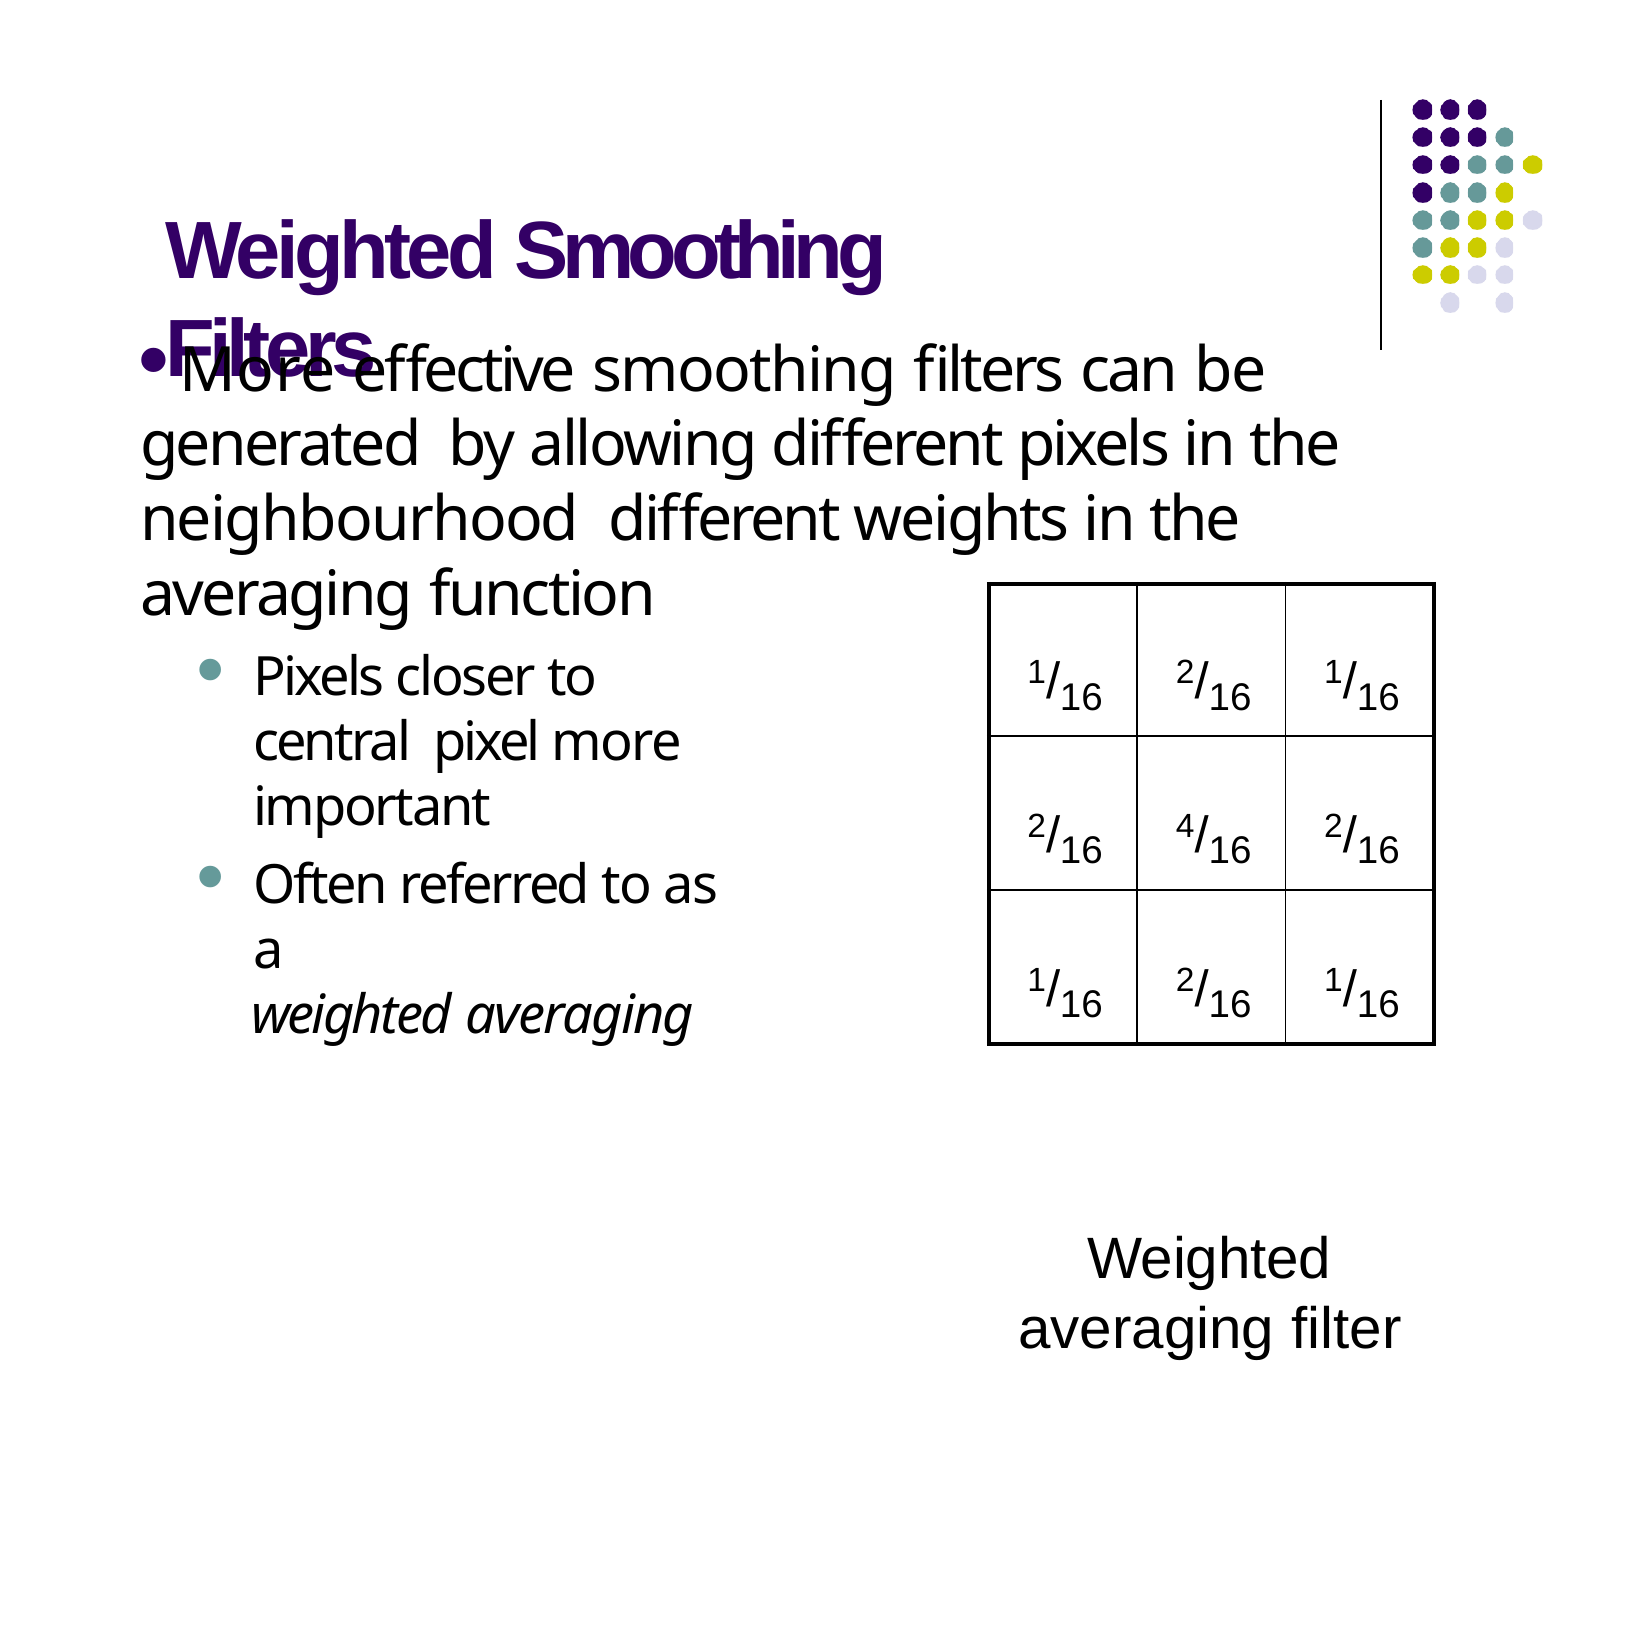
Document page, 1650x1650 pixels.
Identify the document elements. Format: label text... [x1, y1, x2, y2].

picture [1440, 99, 1460, 120]
picture [1467, 182, 1487, 203]
picture [1495, 237, 1514, 258]
picture [1467, 99, 1487, 120]
picture [1495, 292, 1514, 313]
picture [1412, 155, 1433, 174]
list More effective smoothing filters can be generated by allowing different pixels in the neighbourhood different weights in the averaging function Pixels closer to central pixel more important Often referred to as a weighted averaging Weighted averaging filter [137, 326, 1450, 1361]
title Weighted Smoothing Filters [162, 195, 1107, 326]
picture [1412, 182, 1433, 203]
picture [1467, 265, 1487, 284]
picture [1440, 182, 1460, 203]
picture [1440, 127, 1460, 147]
picture [1495, 182, 1514, 203]
picture [1412, 99, 1433, 120]
picture [1467, 237, 1487, 258]
picture [1495, 155, 1514, 174]
picture [1440, 292, 1460, 313]
picture [1440, 237, 1460, 258]
picture [1412, 210, 1433, 230]
picture [1440, 265, 1460, 284]
picture [1467, 127, 1487, 147]
picture [1522, 210, 1543, 230]
picture [1440, 155, 1460, 174]
picture [1467, 155, 1487, 174]
picture [1495, 210, 1514, 230]
picture [1522, 155, 1543, 174]
picture [1412, 265, 1433, 284]
picture [1495, 265, 1514, 284]
picture [1495, 127, 1514, 147]
picture [1467, 210, 1487, 230]
picture [1440, 210, 1460, 230]
picture [1412, 127, 1433, 147]
picture [1412, 237, 1433, 258]
